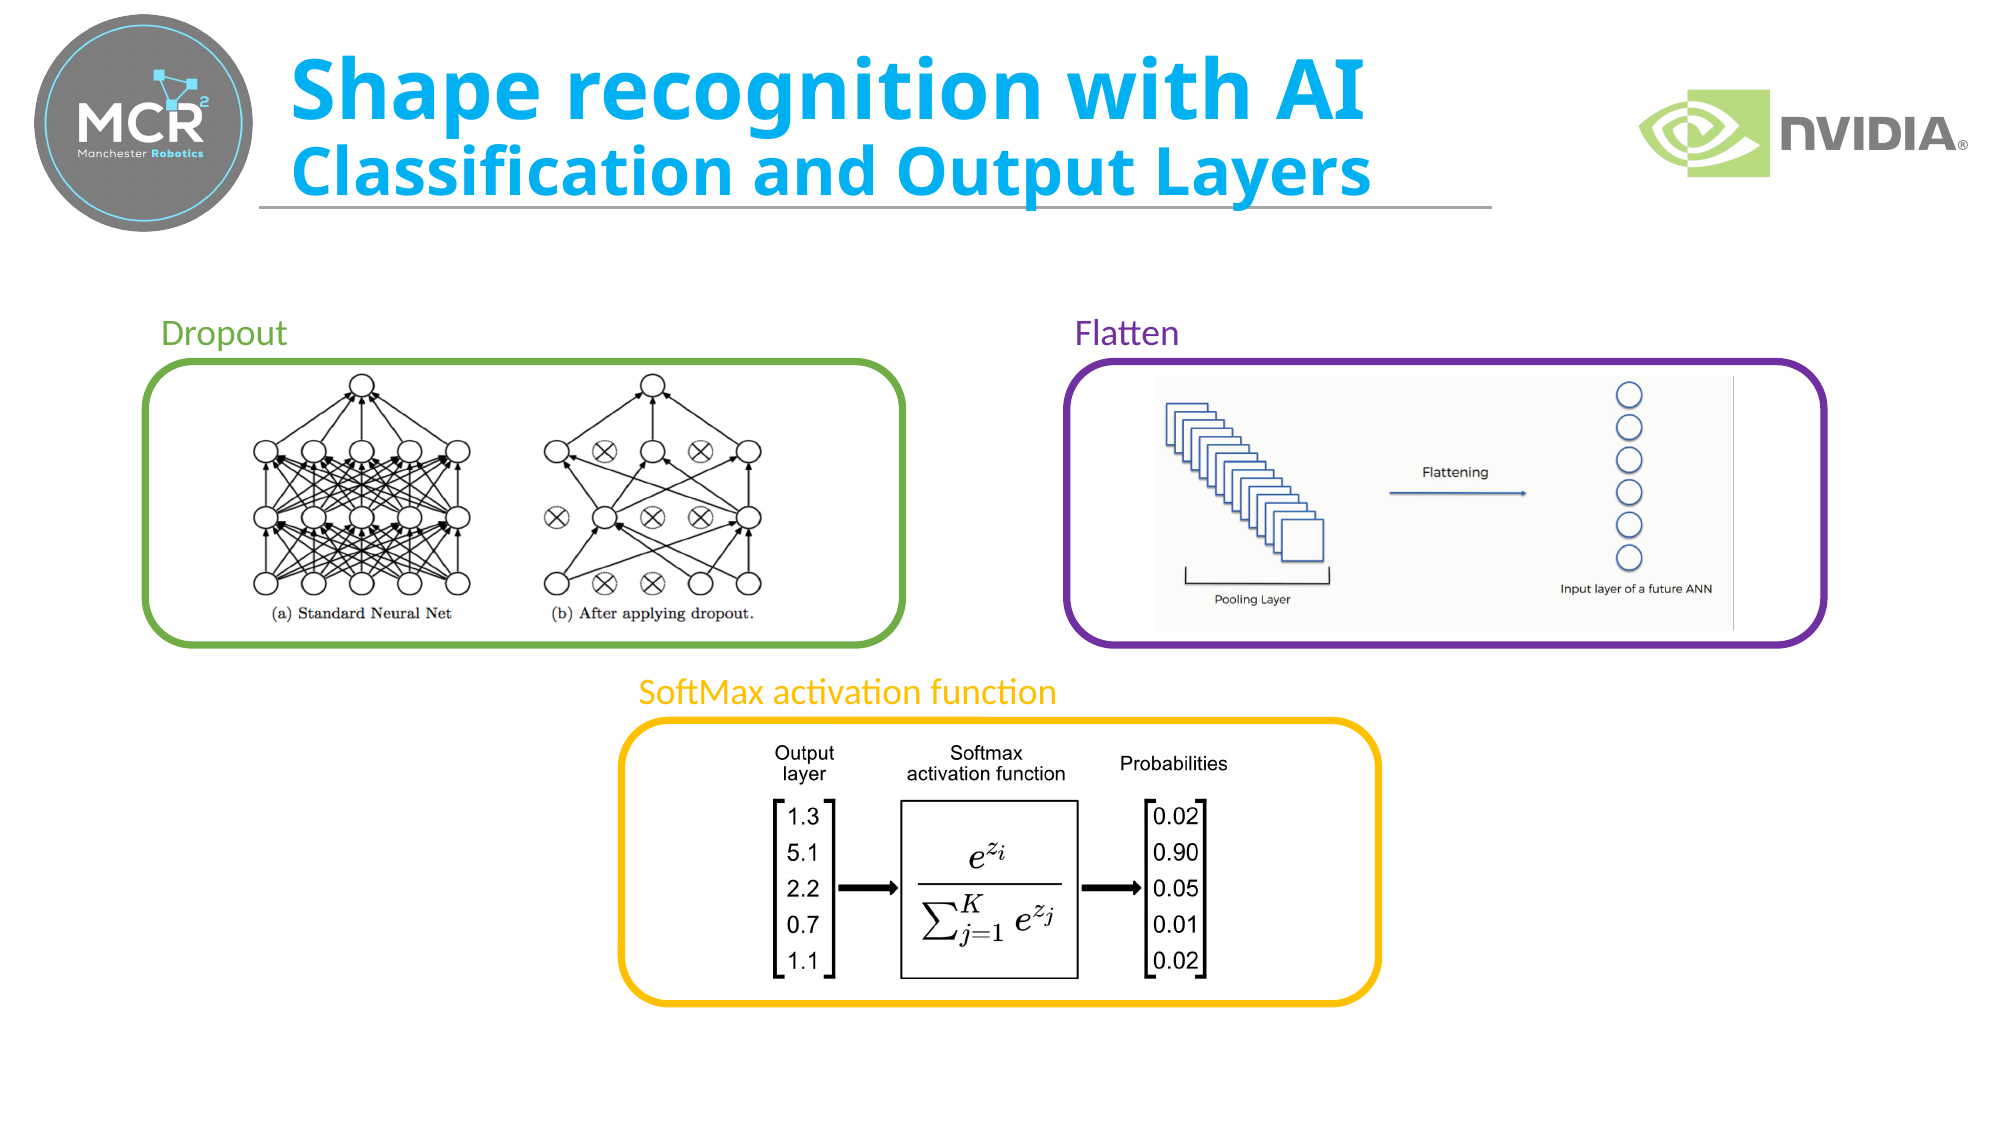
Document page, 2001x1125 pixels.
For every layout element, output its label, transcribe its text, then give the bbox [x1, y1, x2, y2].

text_box SoftMax activation function [623, 659, 1073, 765]
text_box [620, 719, 1380, 1005]
title Shape recognition with AI Classification and Output Layers [275, 19, 1615, 238]
text_box [1065, 360, 1825, 647]
picture [1156, 376, 1734, 631]
text_box Flatten [1060, 300, 1195, 361]
text_box [144, 360, 904, 647]
picture [773, 745, 1227, 979]
picture [221, 372, 770, 623]
text_box Dropout [146, 300, 304, 361]
